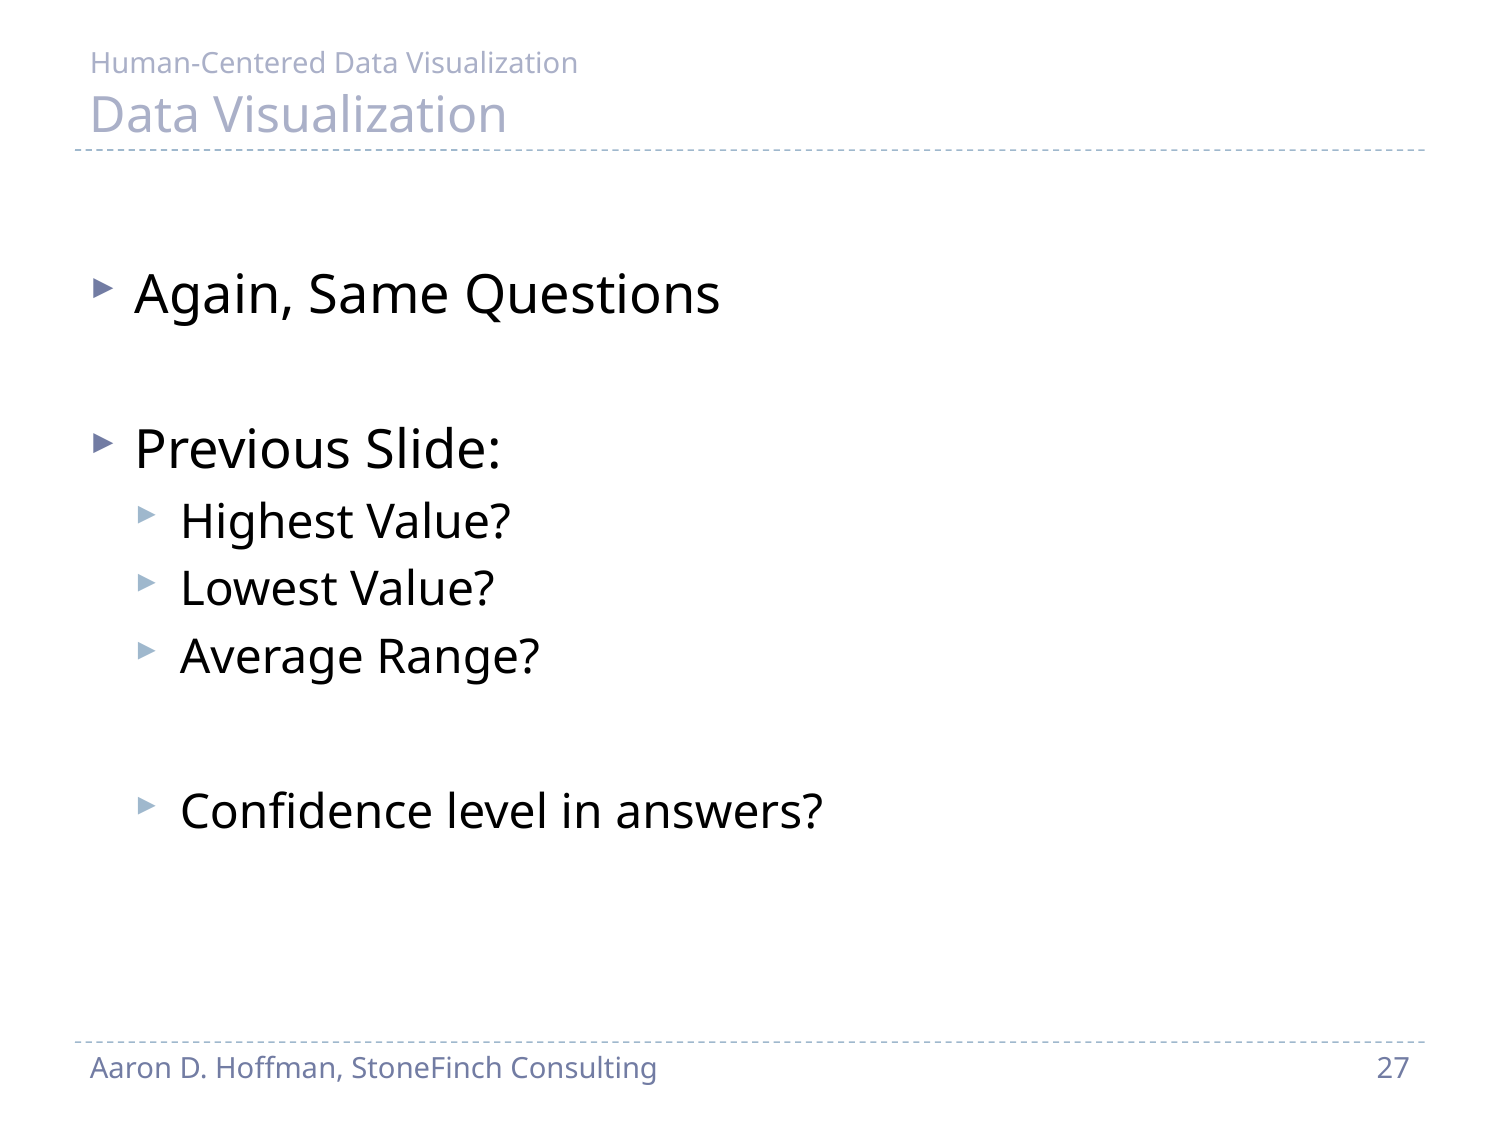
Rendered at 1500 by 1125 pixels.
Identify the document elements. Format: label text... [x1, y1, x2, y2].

slide_number 27 [1312, 1042, 1425, 1103]
footer Aaron D. Hoffman, StoneFinch Consulting [75, 1042, 1025, 1103]
list Again, Same Questions Previous Slide: Highest Value? Lowest Value? Average Range? Confidence level in answers? [75, 174, 1425, 1010]
title Data Visualization [75, 75, 1425, 150]
list Human-Centered Data Visualization [75, 37, 1425, 75]
